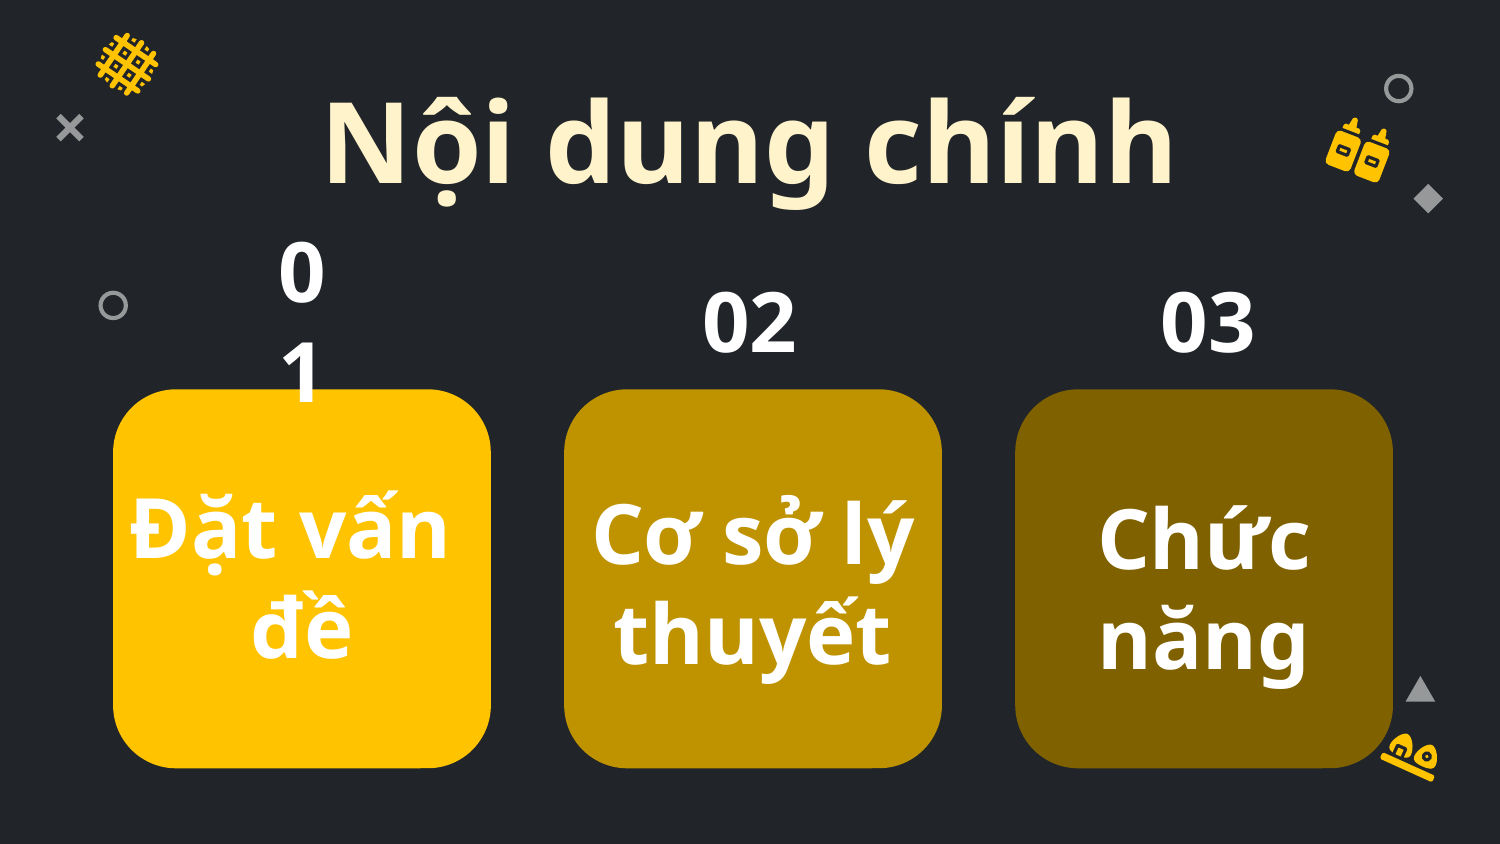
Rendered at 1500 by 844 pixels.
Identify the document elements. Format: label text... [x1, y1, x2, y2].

text_box Đặt vấn đề [85, 460, 518, 539]
title 01 [240, 282, 363, 355]
text_box [564, 545, 942, 769]
text_box Chức năng [988, 471, 1420, 550]
text_box [110, 387, 493, 460]
title Nội dung chính [261, 55, 1238, 135]
text_box [1015, 550, 1393, 769]
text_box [1331, 121, 1390, 176]
text_box [1015, 389, 1393, 471]
text_box 02 [678, 282, 822, 355]
text_box Cơ sở lý thuyết [536, 466, 969, 545]
text_box [110, 539, 493, 771]
text_box [98, 290, 128, 321]
text_box [564, 389, 942, 466]
text_box 03 [1136, 282, 1280, 355]
